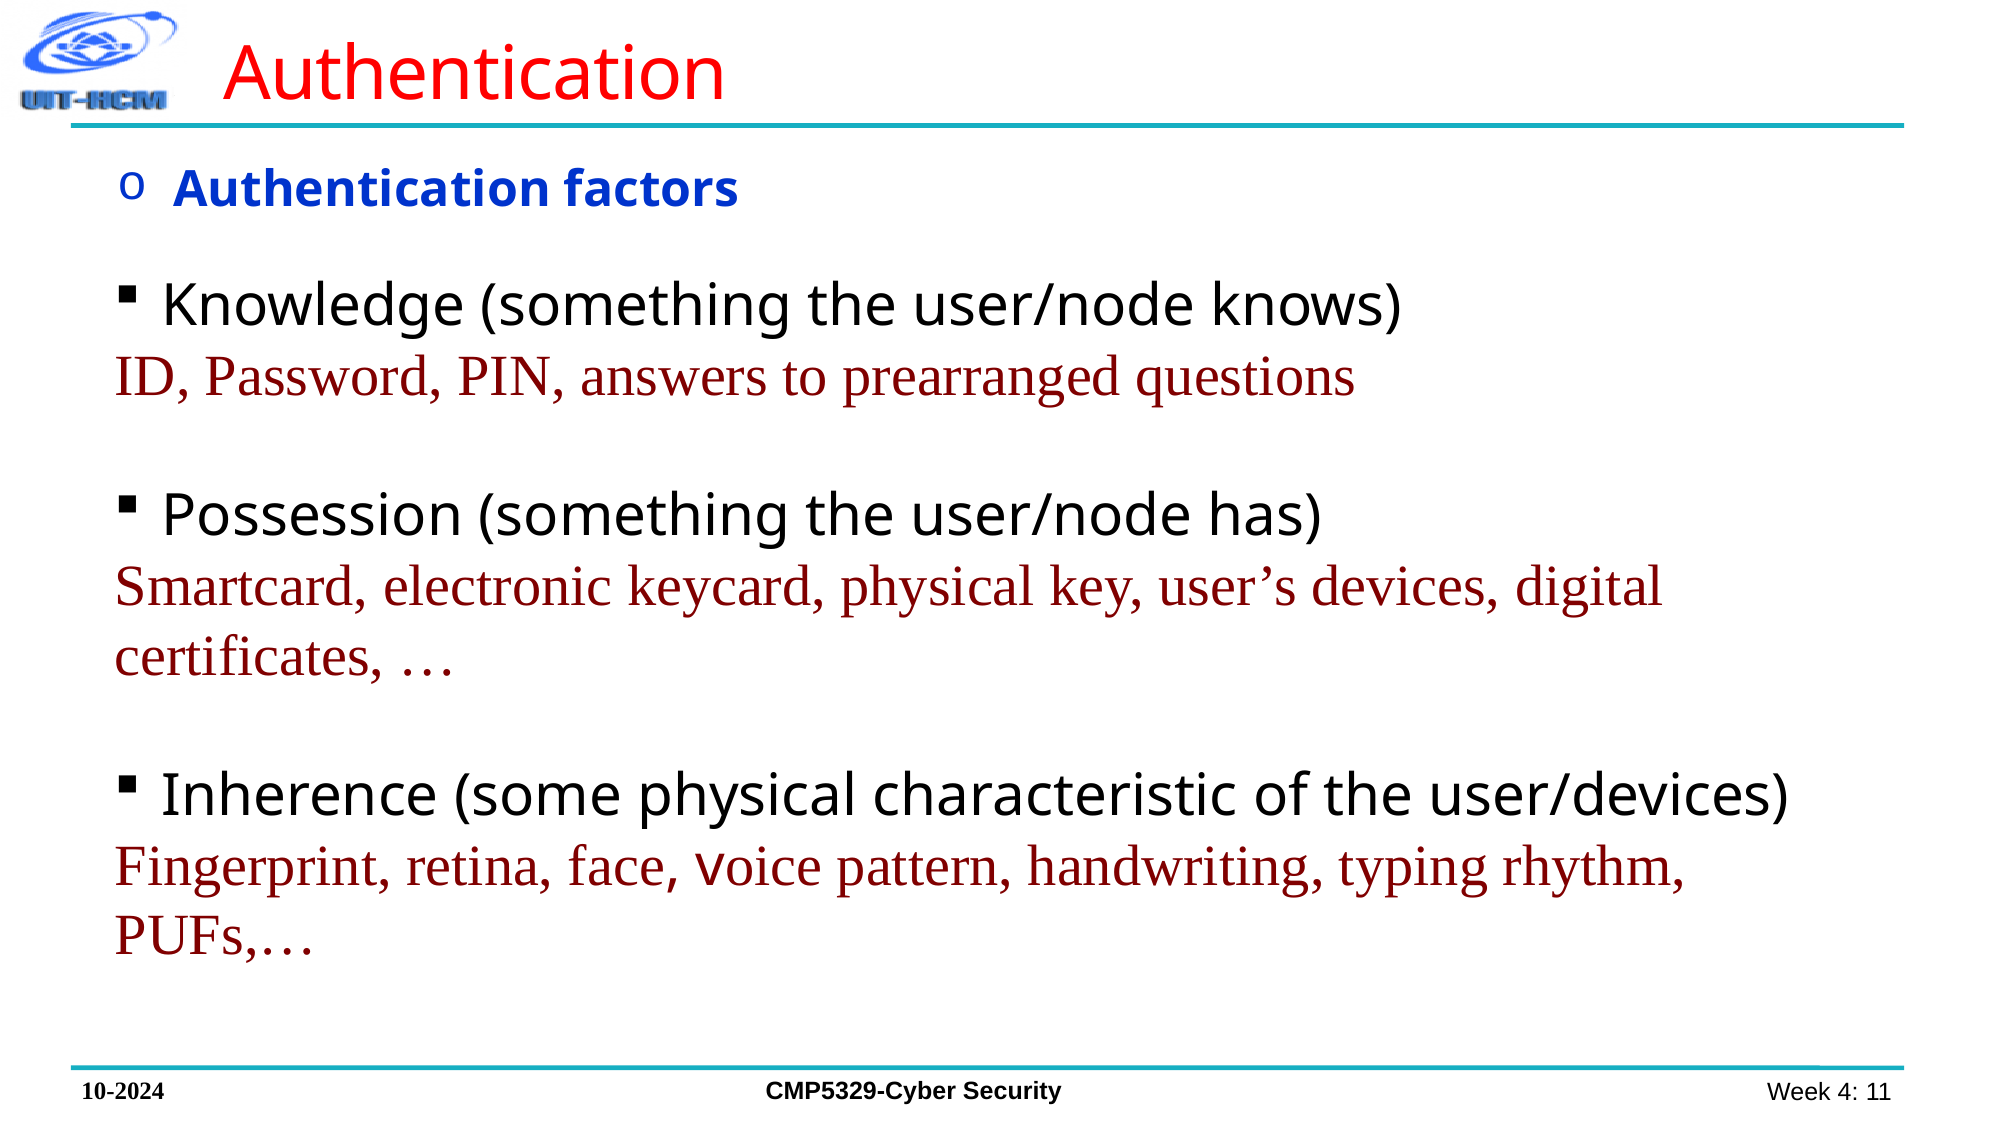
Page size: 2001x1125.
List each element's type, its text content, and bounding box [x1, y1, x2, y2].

text_box Authentication factors [102, 148, 899, 224]
text_box Authentication [208, 0, 1447, 123]
text_box Knowledge (something the user/node knows) ID, Password, PIN, answers to prearranged questions Possession (something the user/node has) Smartcard, electronic keycard, physical key, user’s devices, digital certificates, … Inherence (some physical characteristic of the user/devices) Fingerprint, retina, face, voice pattern, handwriting, typing rhythm, PUFs,… [99, 259, 1849, 1044]
picture [1, 0, 197, 120]
